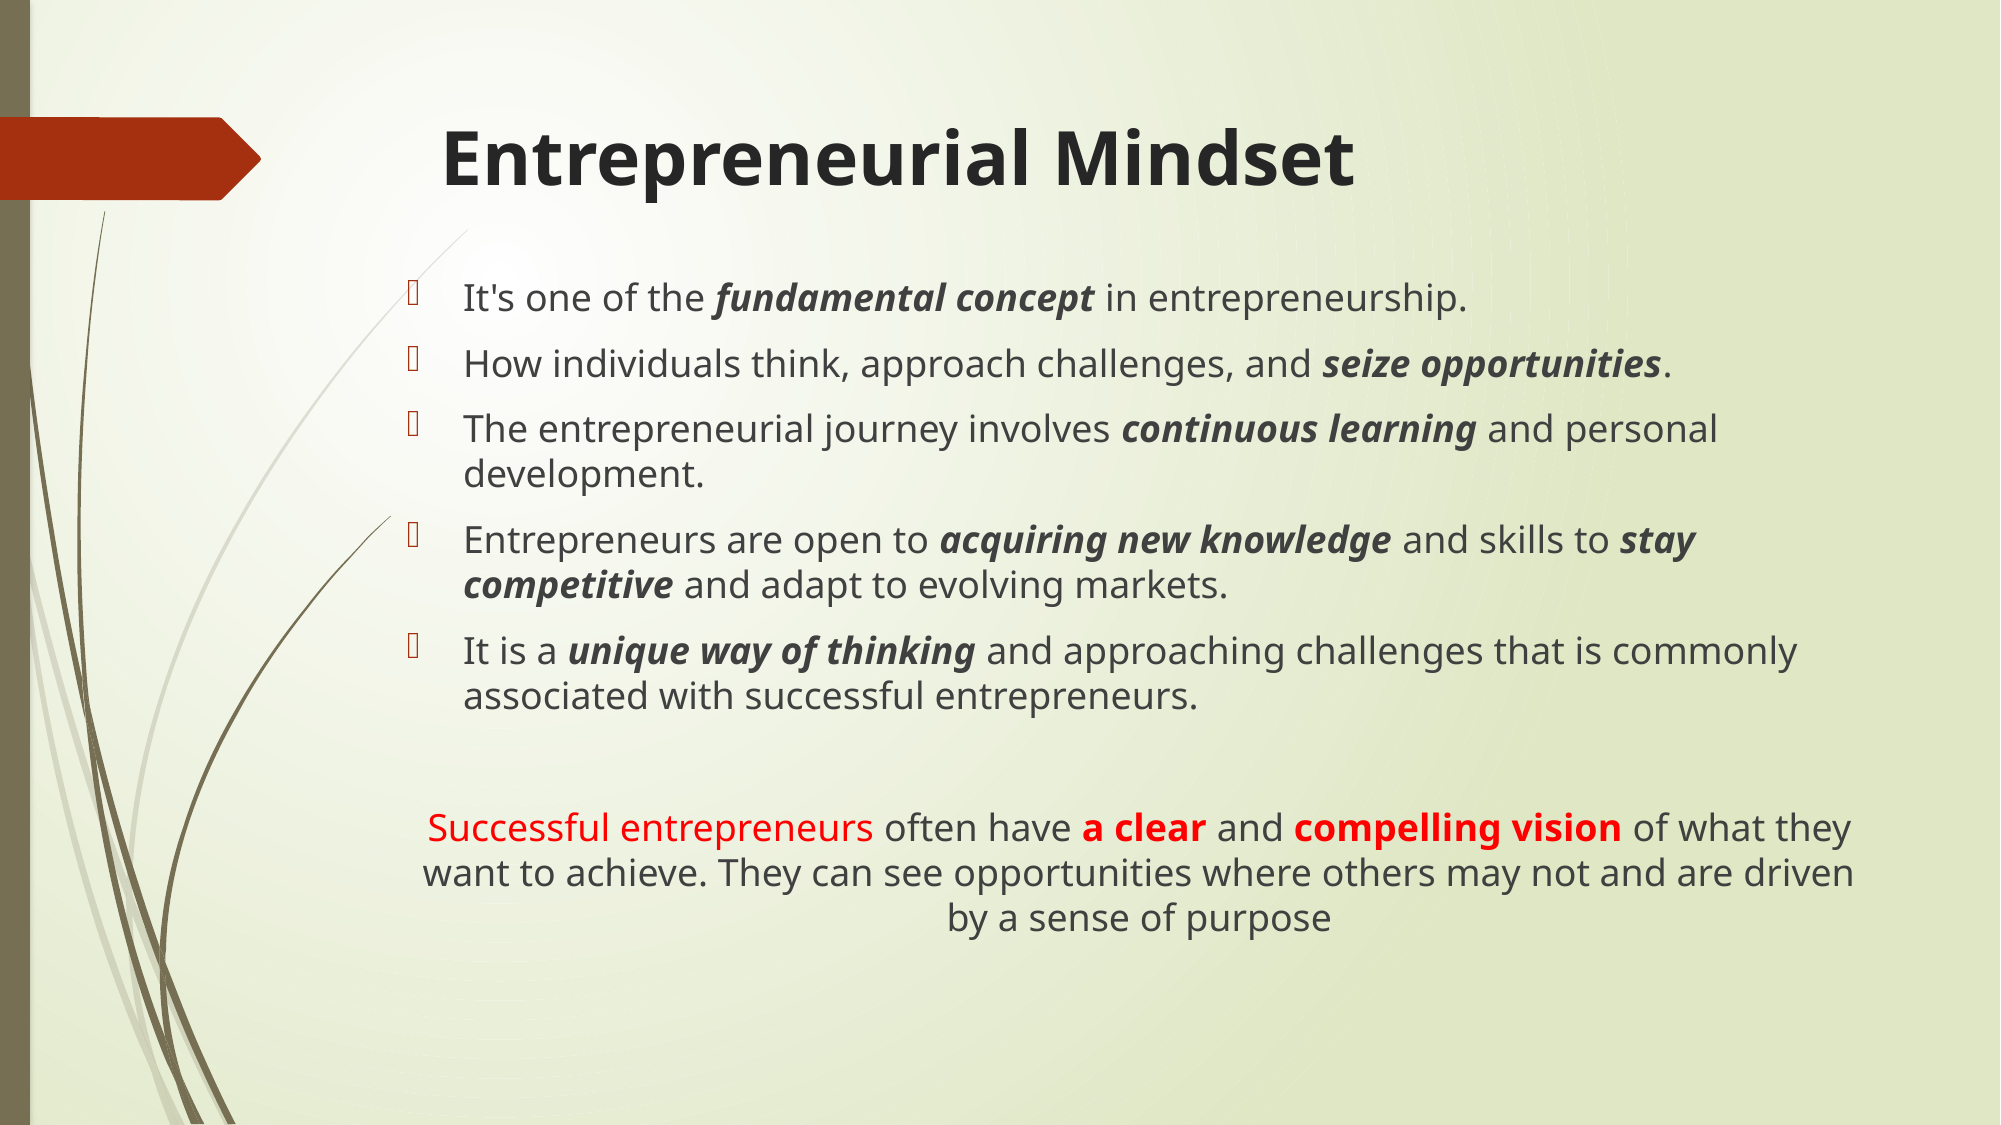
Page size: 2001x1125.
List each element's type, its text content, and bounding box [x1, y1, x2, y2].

title Entrepreneurial Mindset [425, 102, 1888, 266]
list It's one of the fundamental concept in entrepreneurship. How individuals think, approach challenges, and seize opportunities. The entrepreneurial journey involves continuous learning and personal development. Entrepreneurs are open to acquiring new knowledge and skills to stay competitive and adapt to evolving markets. It is a unique way of thinking and approaching challenges that is commonly associated with successful entrepreneurs. Successful entrepreneurs often have a clear and compelling vision of what they want to achieve. They can see opportunities where others may not and are driven by a sense of purpose [391, 266, 1888, 1023]
